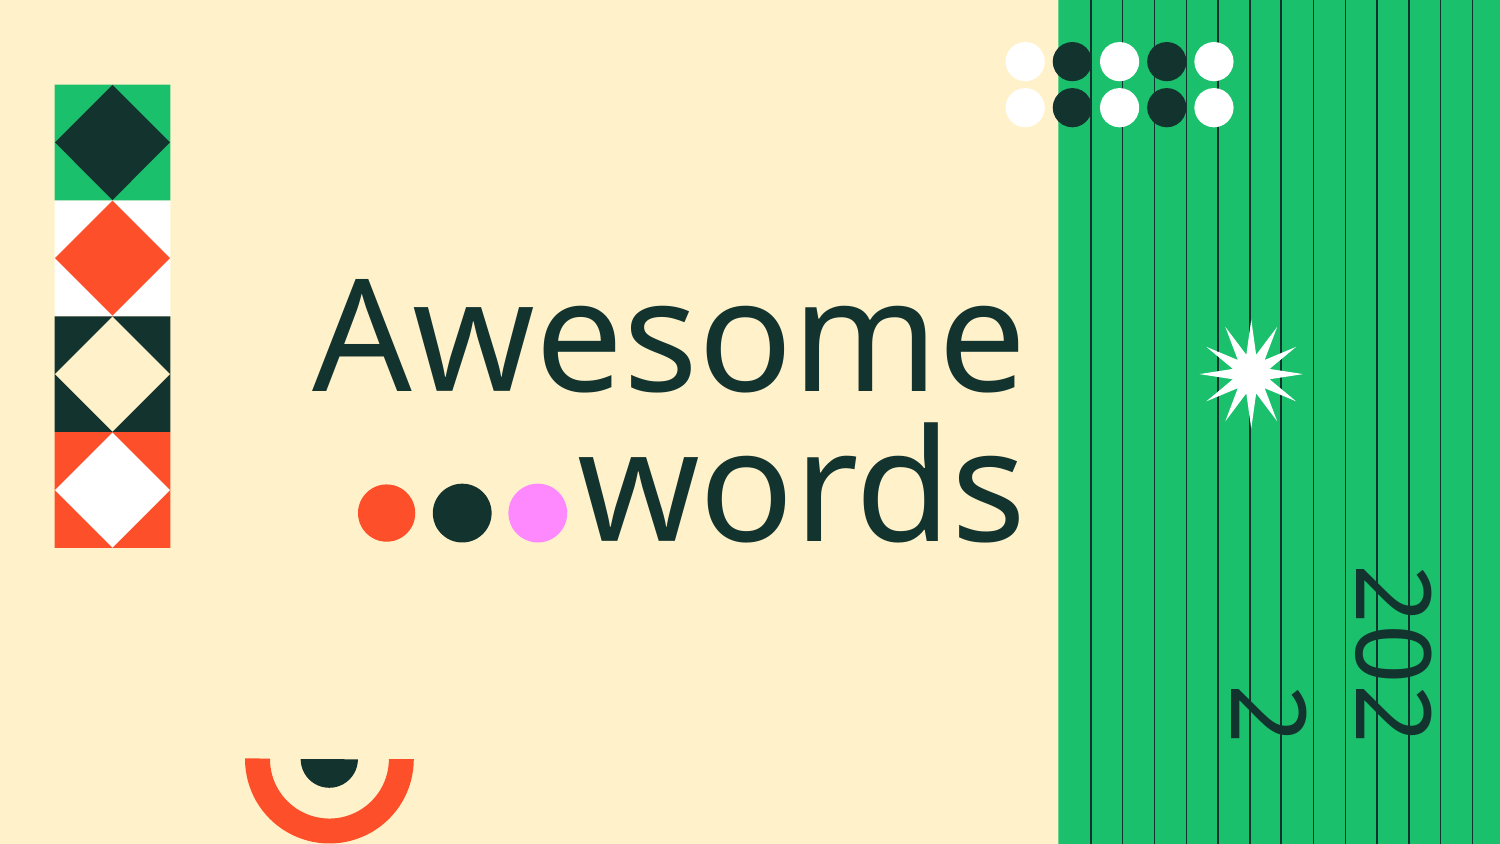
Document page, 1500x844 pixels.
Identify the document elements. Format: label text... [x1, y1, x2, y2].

text_box 2022 [1283, 497, 1388, 759]
title Awesome words [116, 214, 1042, 630]
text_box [357, 484, 567, 542]
